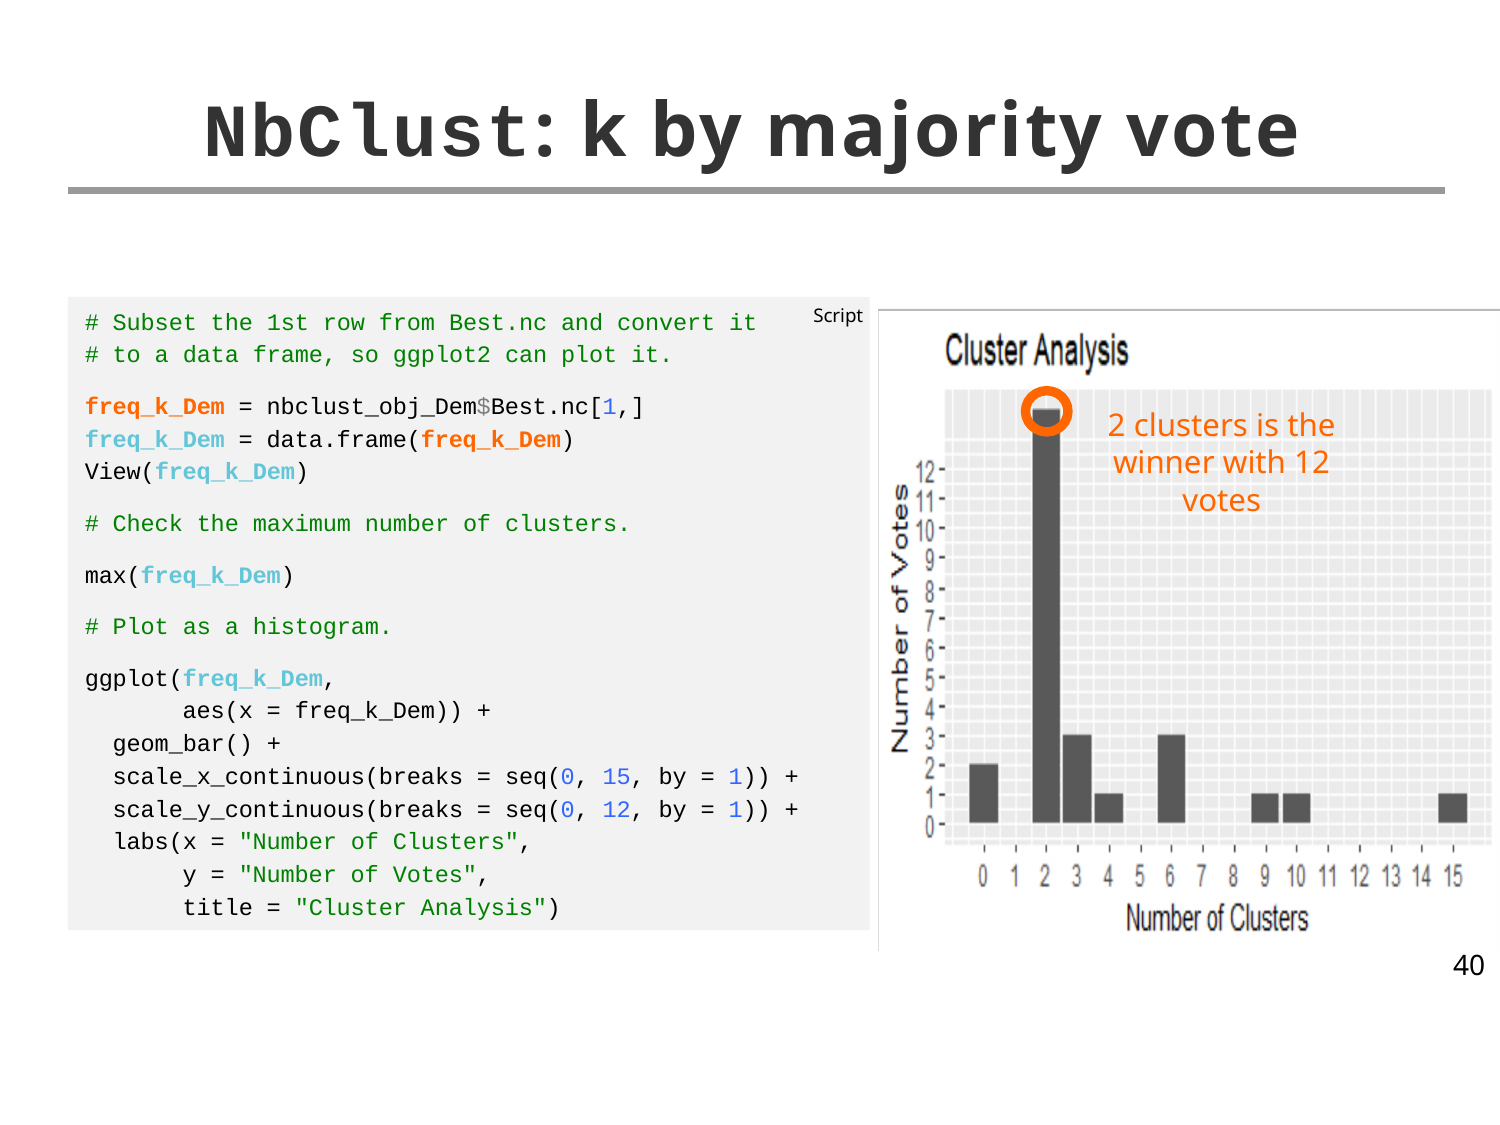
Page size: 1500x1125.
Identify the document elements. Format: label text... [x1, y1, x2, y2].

picture [878, 308, 1500, 951]
text_box Script [798, 296, 879, 334]
list # Subset the 1st row from Best.nc and convert it # to a data frame, so ggplot2 can plot it. freq_k_Dem = nbclust_obj_Dem$Best.nc[1,] freq_k_Dem = data.frame(freq_k_Dem) View(freq_k_Dem) # Check the maximum number of clusters. max(freq_k_Dem) # Plot as a histogram. ggplot(freq_k_Dem, aes(x = freq_k_Dem)) + geom_bar() + scale_x_continuous(breaks = seq(0, 15, by = 1)) + scale_y_continuous(breaks = seq(0, 12, by = 1)) + labs(x = "Number of Clusters", y = "Number of Votes", title = "Cluster Analysis") [67, 296, 870, 931]
title NbClust: k by majority vote [85, 39, 1419, 179]
slide_number 40 [1149, 959, 1500, 985]
